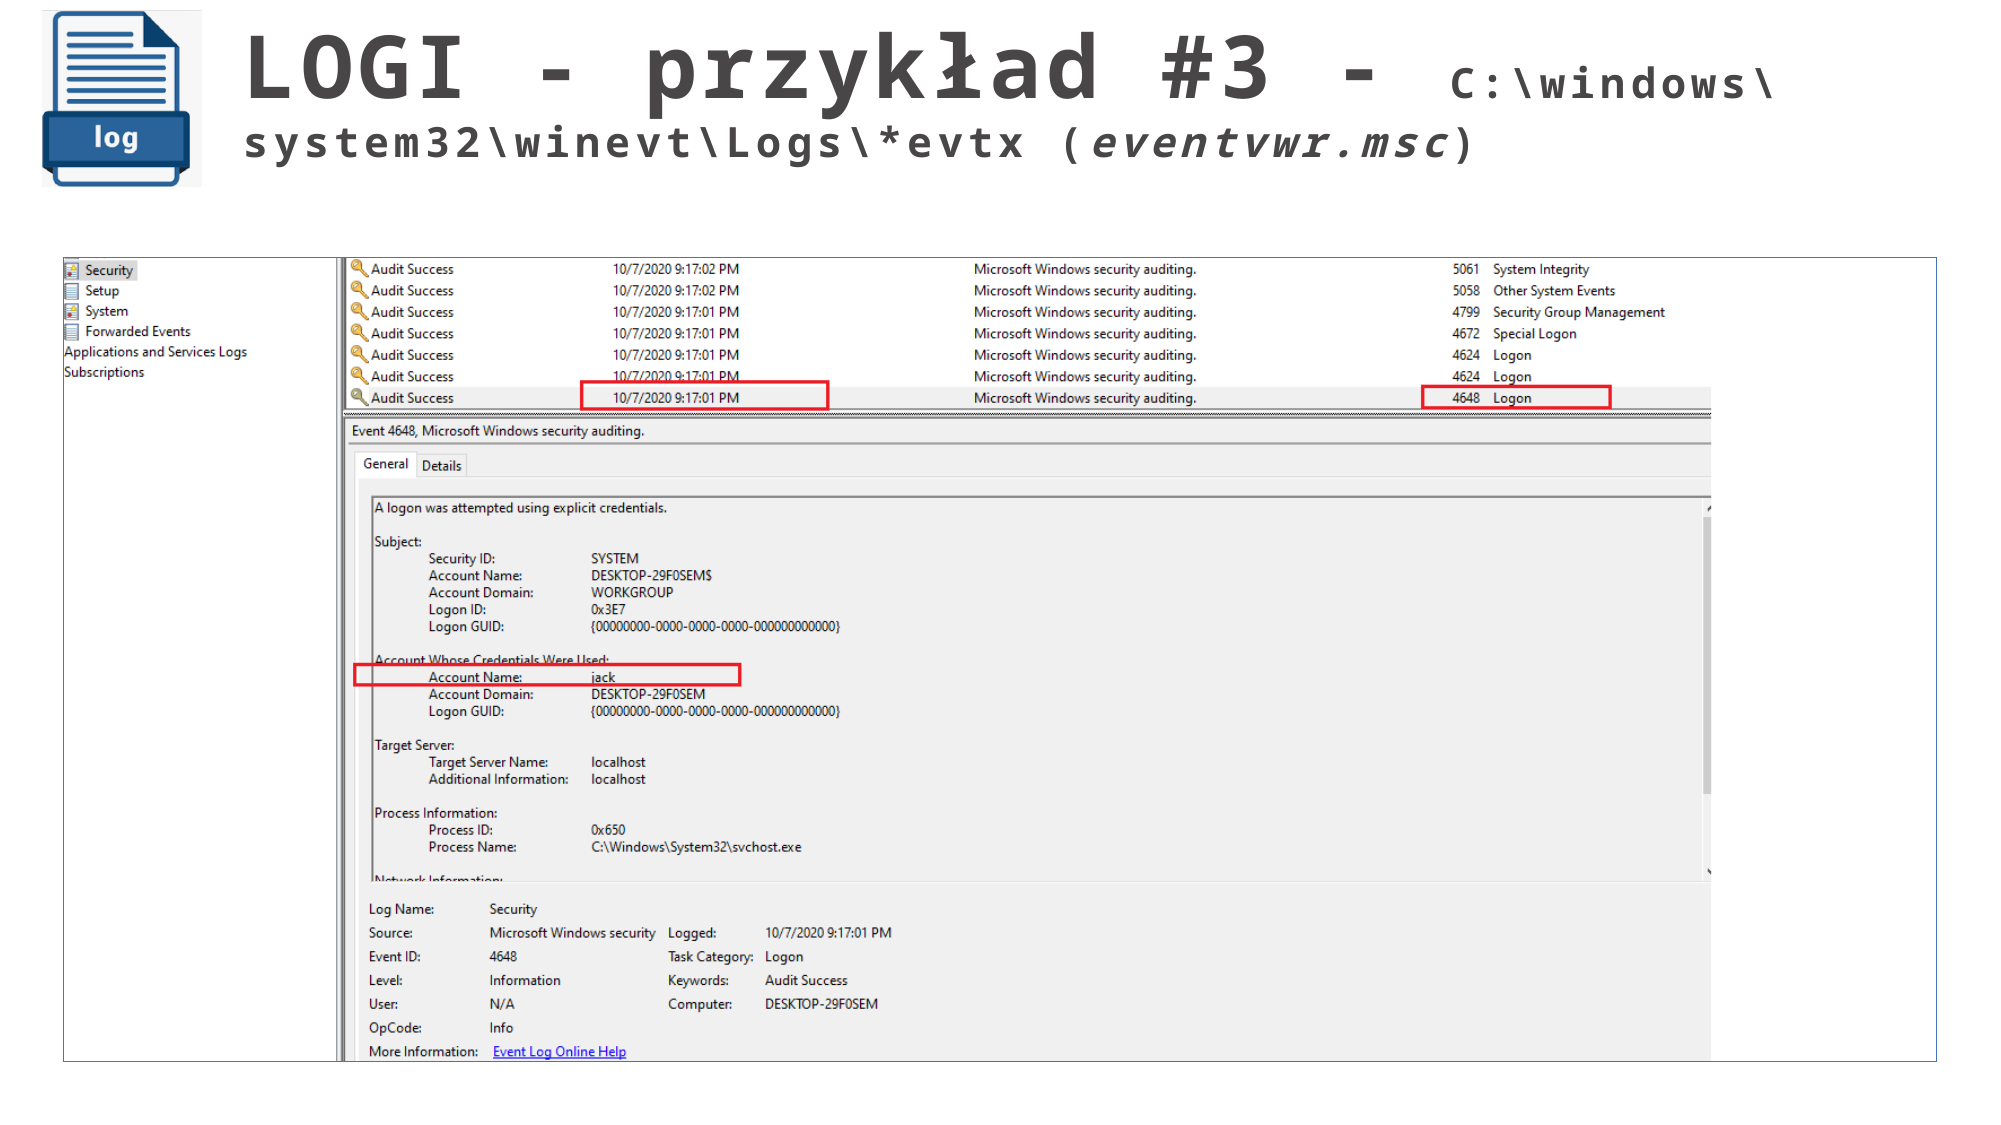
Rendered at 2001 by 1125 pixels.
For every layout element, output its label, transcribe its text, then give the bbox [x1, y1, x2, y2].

picture [42, 10, 202, 187]
text_box LOGI - przykład #3 - C:\windows\system32\winevt\Logs\*evtx (eventvwr.msc) [242, 10, 1982, 166]
picture [62, 257, 1938, 1062]
